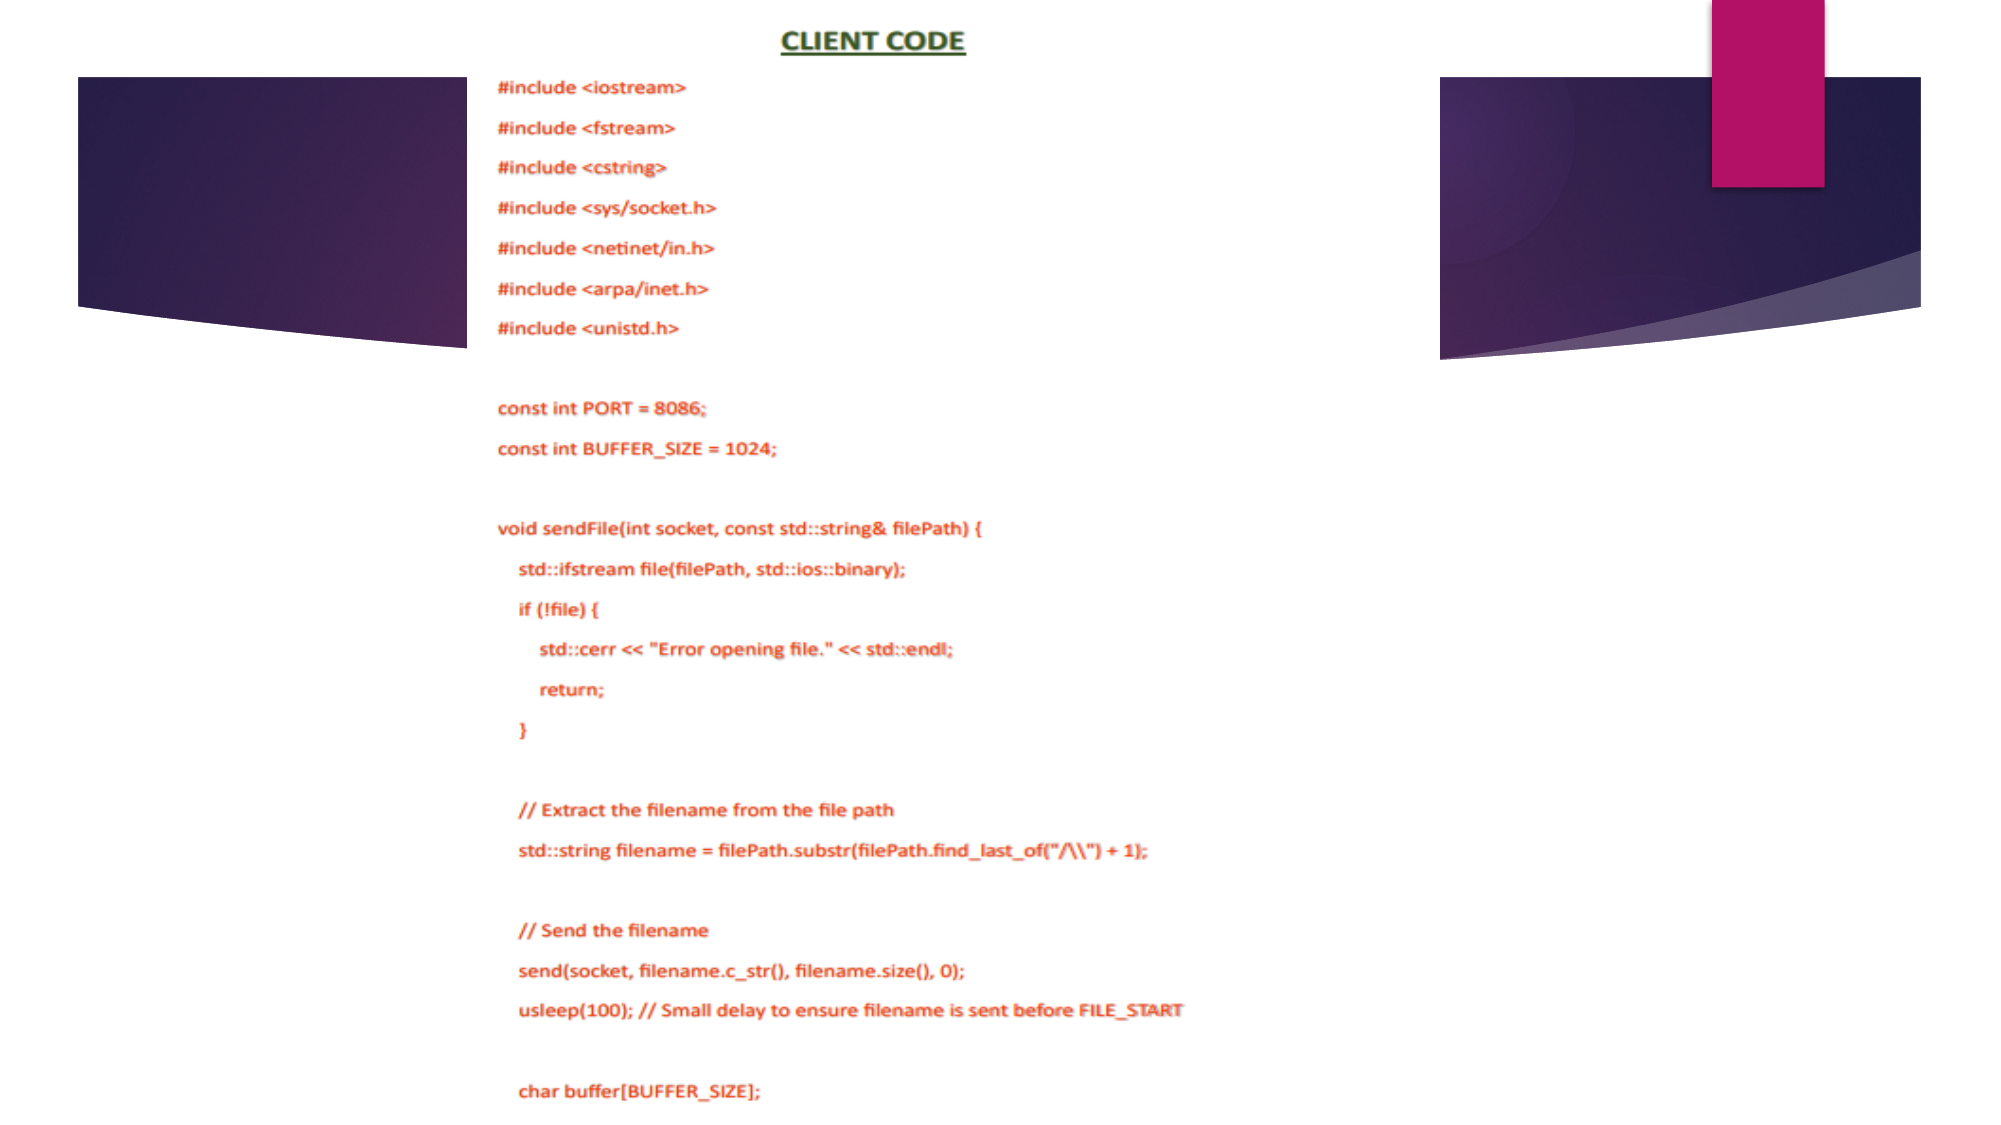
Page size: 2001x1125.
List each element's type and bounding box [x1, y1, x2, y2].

picture [467, 20, 1440, 1105]
